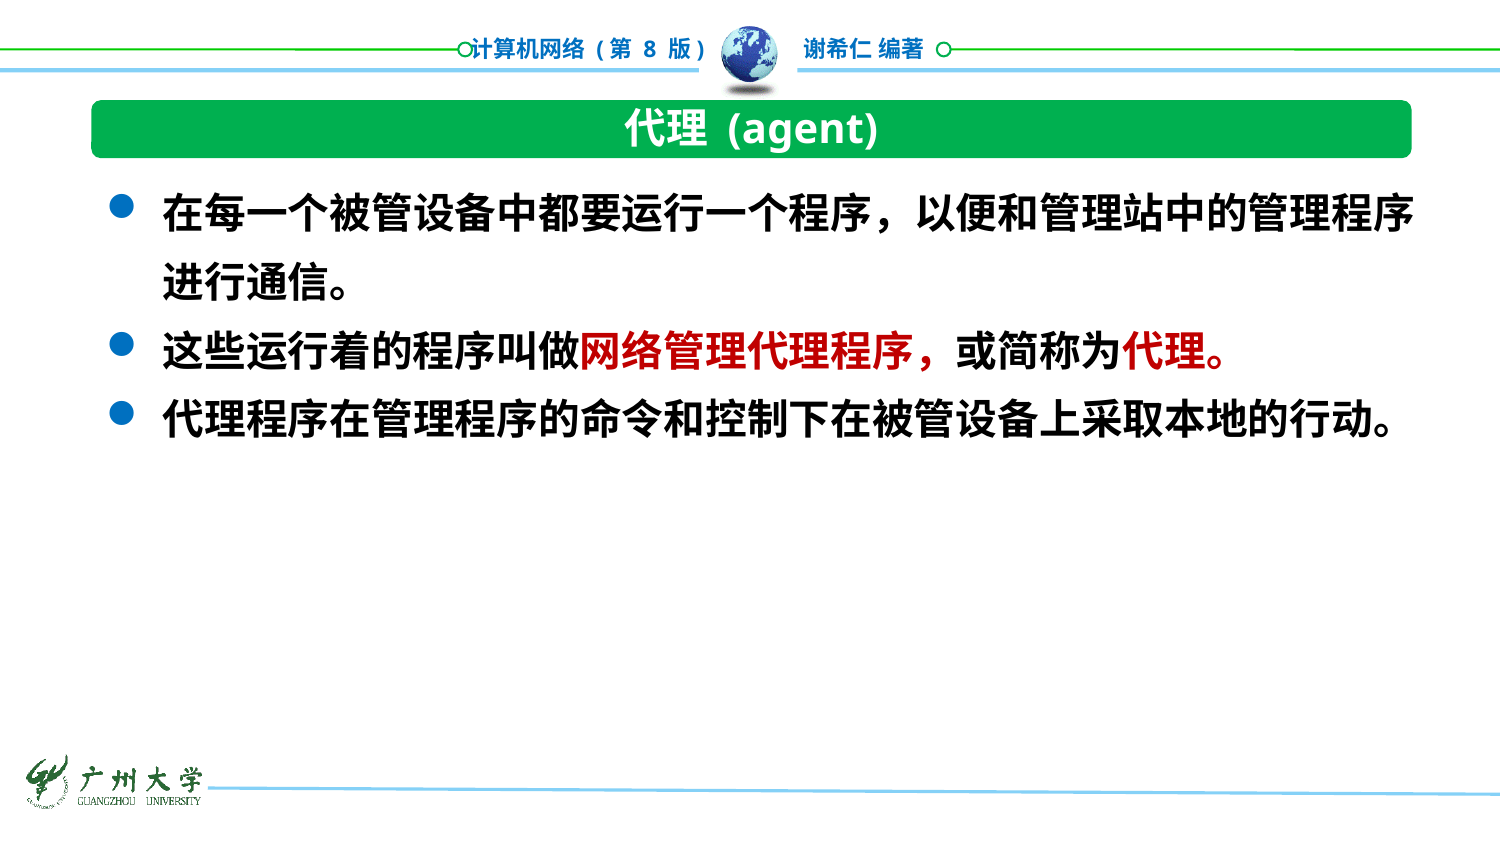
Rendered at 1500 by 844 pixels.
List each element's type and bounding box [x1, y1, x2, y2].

picture [26, 754, 202, 809]
text_box [91, 94, 1431, 451]
picture [719, 24, 779, 94]
